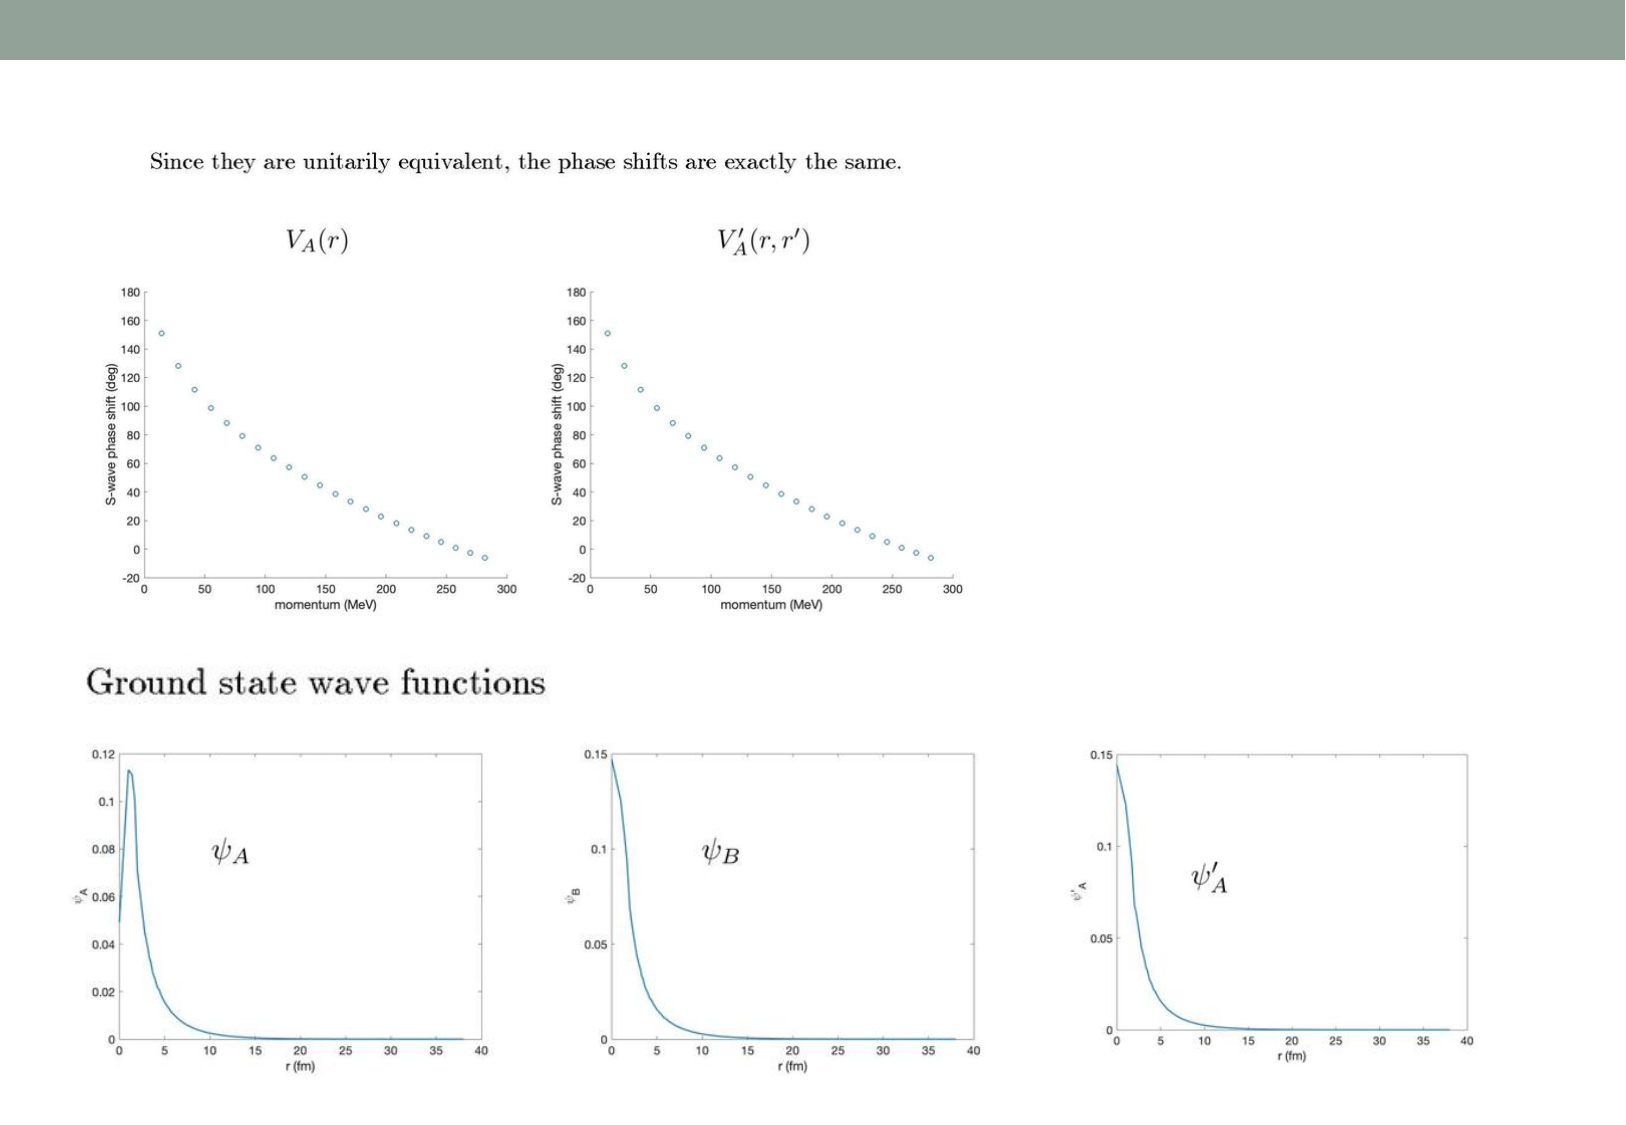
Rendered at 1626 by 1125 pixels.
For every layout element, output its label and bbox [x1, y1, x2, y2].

picture [41, 652, 584, 722]
picture [96, 141, 978, 622]
picture [68, 736, 986, 1083]
picture [1062, 736, 1487, 1073]
